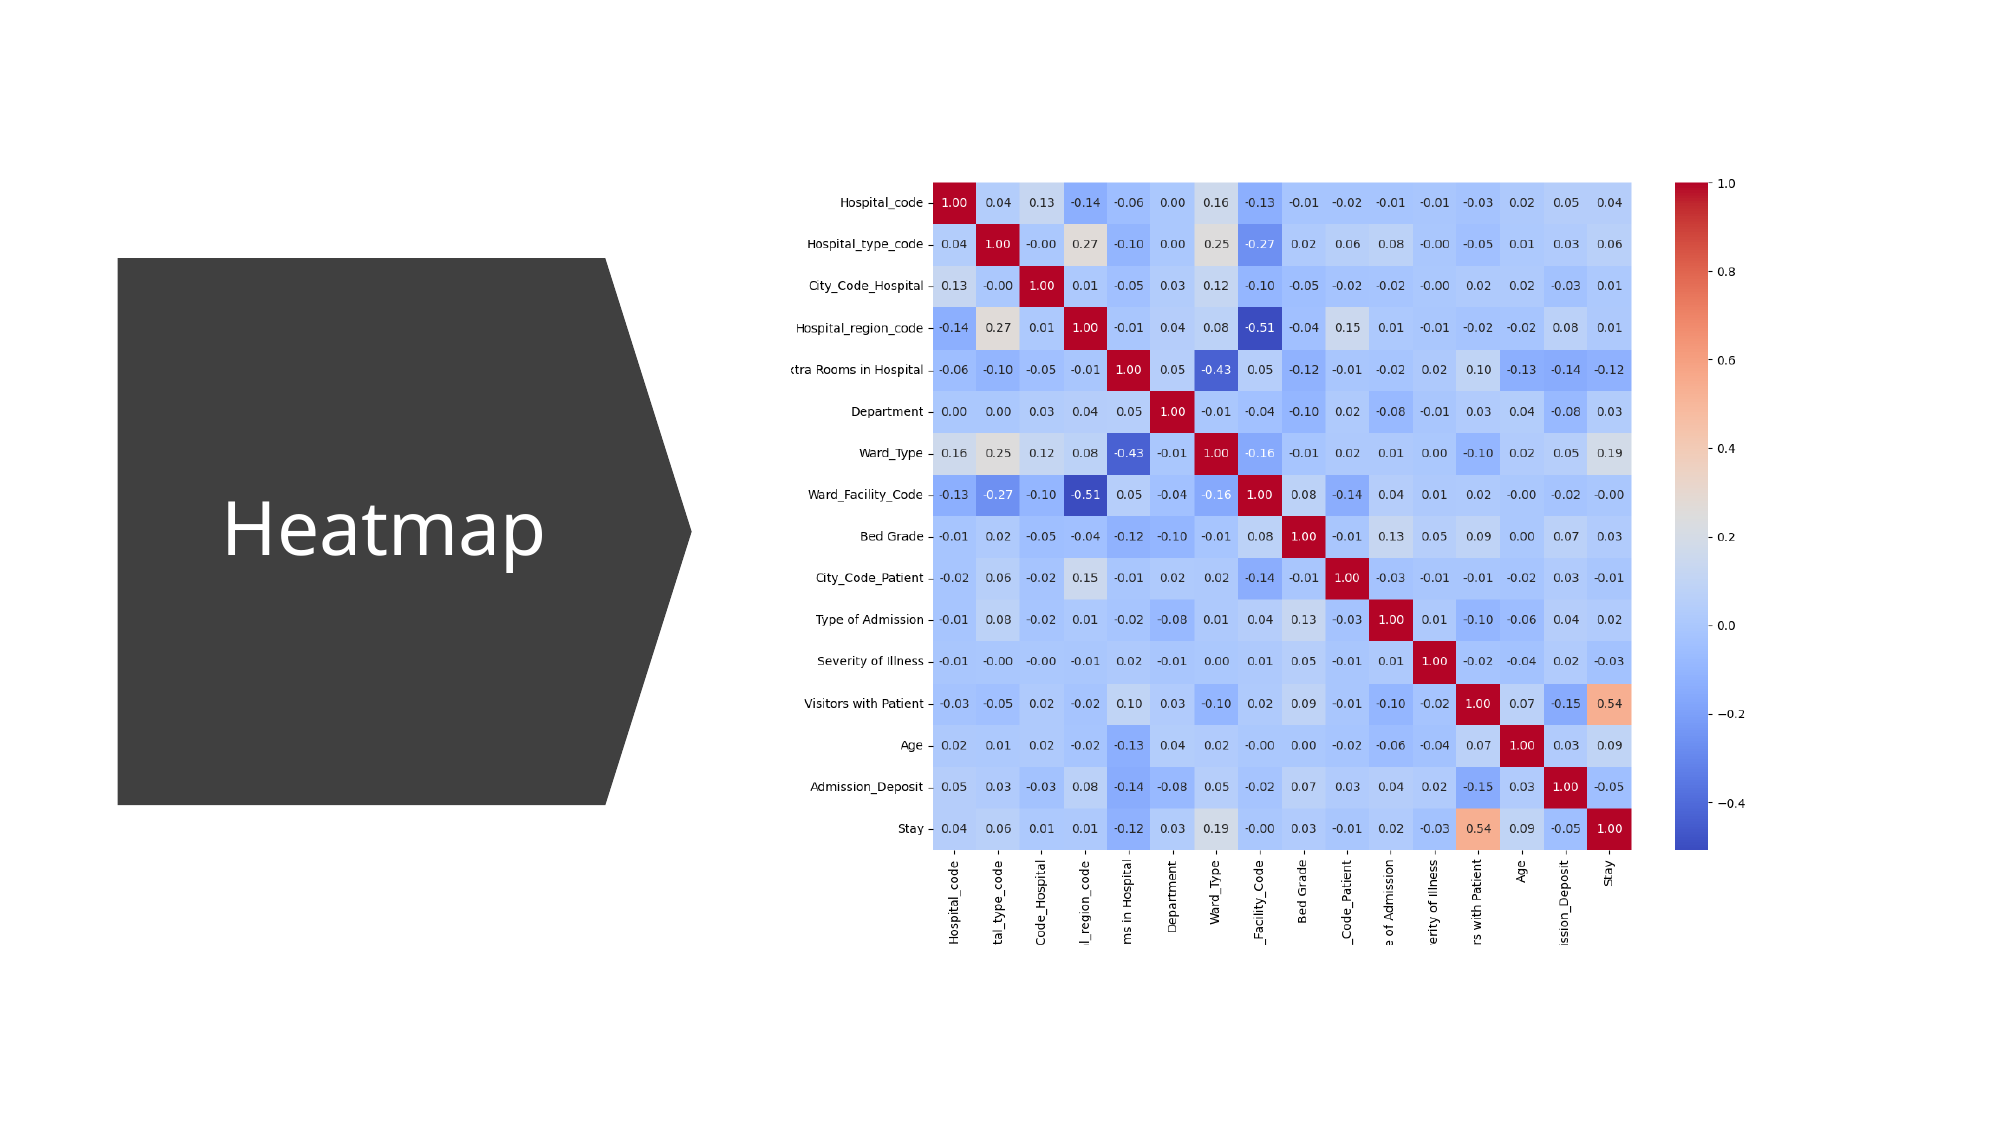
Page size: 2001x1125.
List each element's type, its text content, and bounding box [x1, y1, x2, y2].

text_box [116, 257, 693, 807]
title Heatmap [168, 322, 601, 741]
picture [791, 78, 1918, 945]
